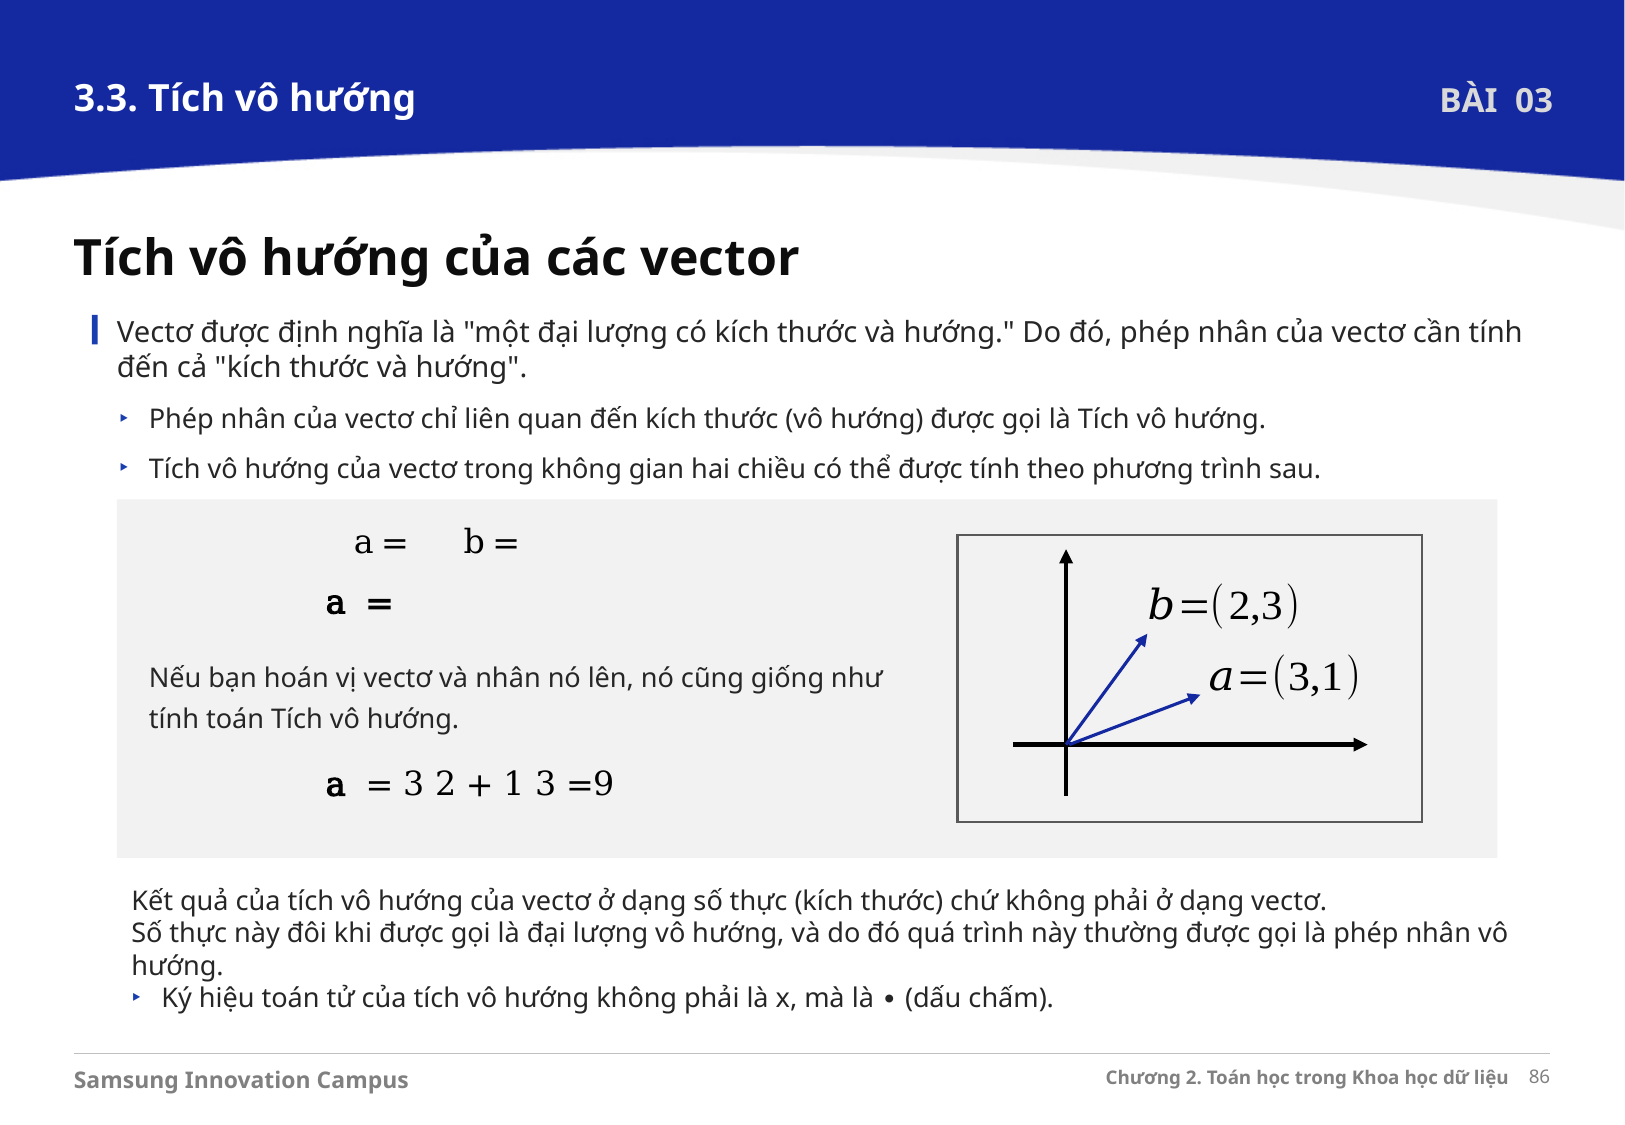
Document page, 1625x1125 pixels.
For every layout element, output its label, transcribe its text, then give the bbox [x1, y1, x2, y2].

text_box [116, 498, 1498, 859]
picture [0, 0, 1625, 1125]
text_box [73, 73, 1554, 120]
text_box Tích vô hướng của các vector [73, 224, 1552, 287]
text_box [957, 535, 1423, 823]
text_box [91, 312, 1533, 384]
text_box Kết quả của tích vô hướng của vectơ ở dạng số thực (kích thước) chứ không phải ở dạng vectơ. Số thực này đôi khi được gọi là đại lượng vô hướng, và do đó quá trình này thường được gọi là phép nhân vô hướng. Ký hiệu toán tử của tích vô hướng không phải là x, mà là ∙ (dấu chấm). [116, 875, 1554, 1021]
